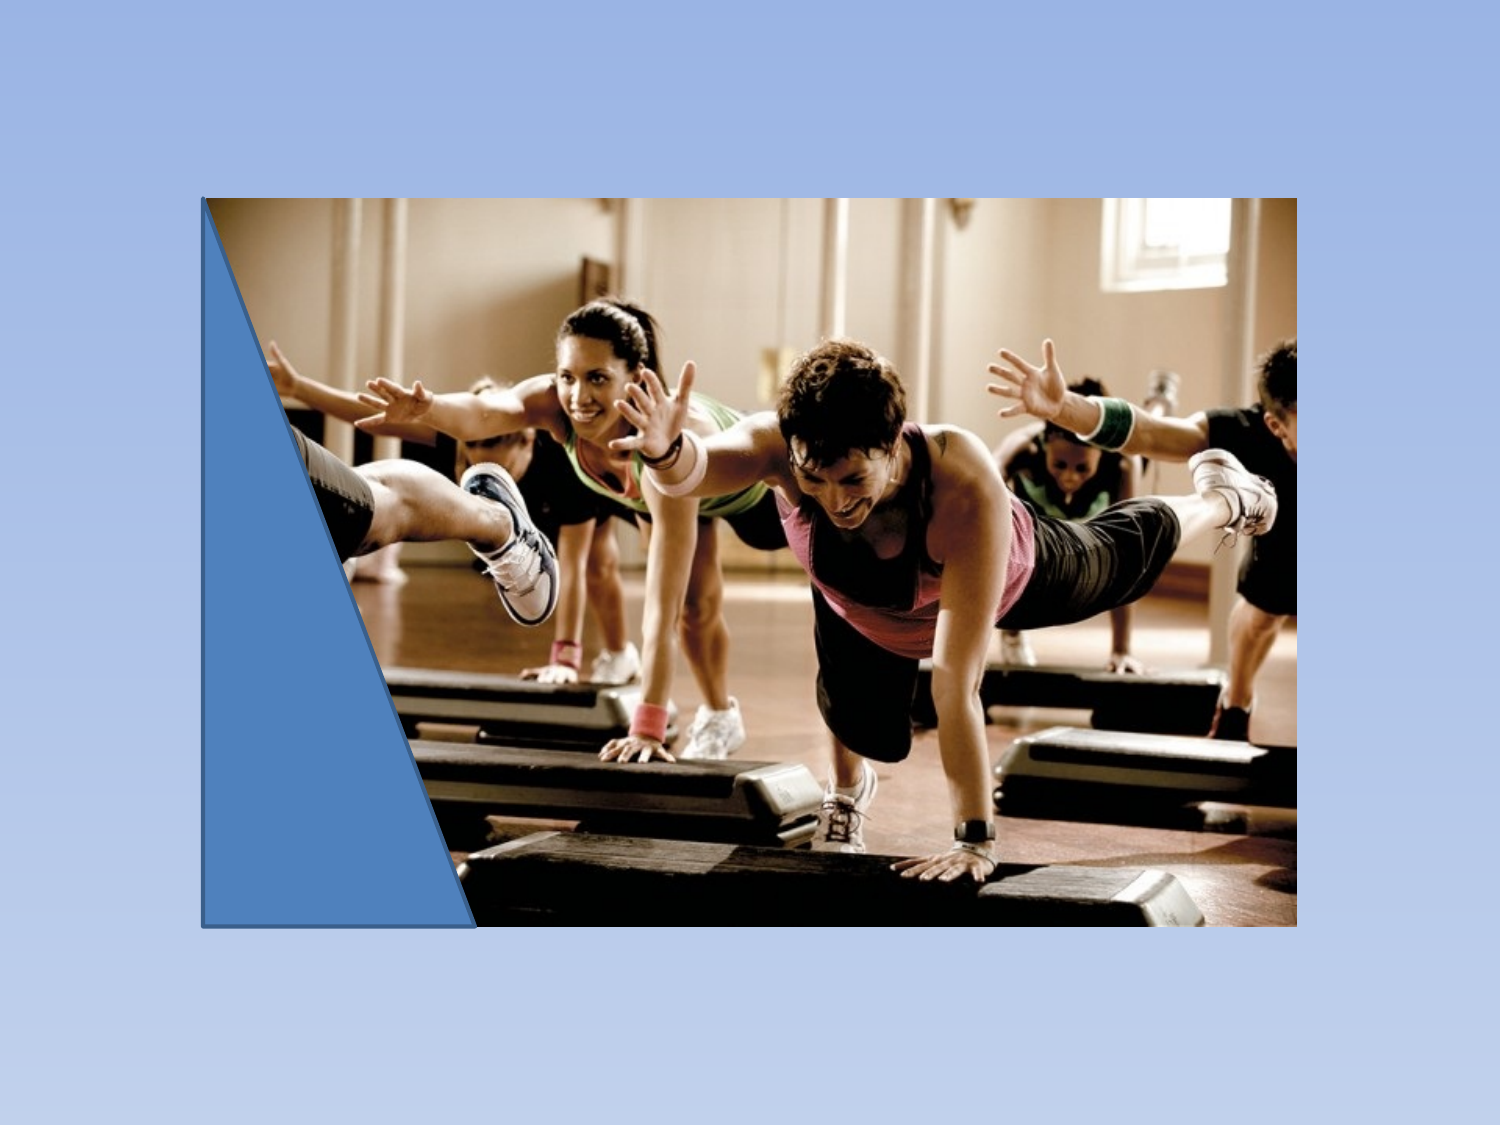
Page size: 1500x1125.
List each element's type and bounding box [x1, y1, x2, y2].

picture [202, 198, 1298, 927]
